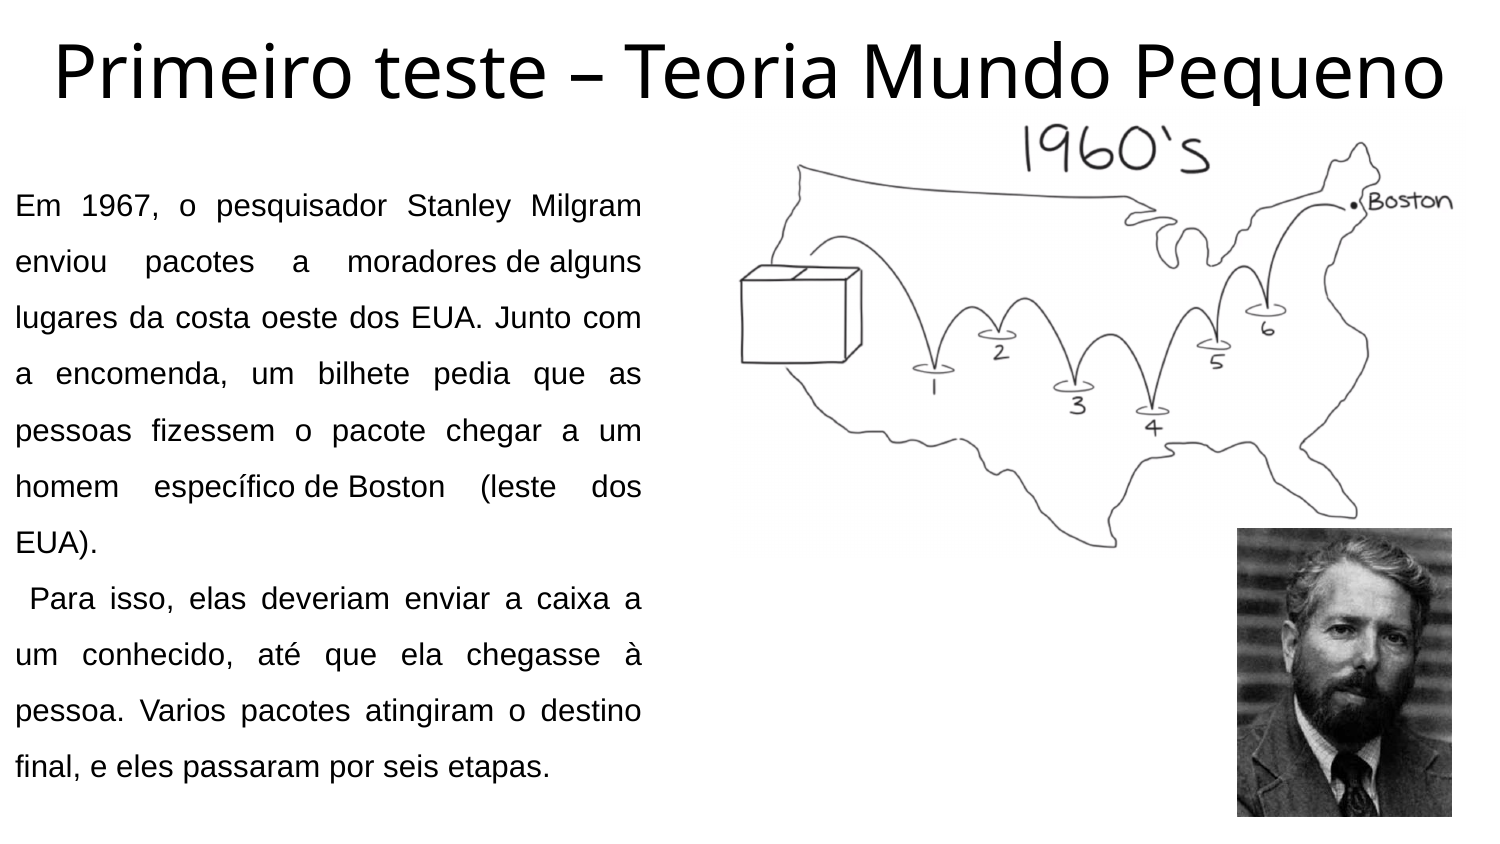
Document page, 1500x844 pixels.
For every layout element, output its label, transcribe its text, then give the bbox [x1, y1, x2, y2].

title Primeiro teste – Teoria Mundo Pequeno [0, 0, 1500, 139]
text_box Em 1967, o pesquisador Stanley Milgram enviou pacotes a moradores de alguns lugares da costa oeste dos EUA. Junto com a encomenda, um bilhete pedia que as pessoas fizessem o pacote chegar a um homem específico de Boston (leste dos EUA). Para isso, elas deveriam enviar a caixa a um conhecido, até que ela chegasse à pessoa. Varios pacotes atingiram o destino final, e eles passaram por seis etapas. [0, 106, 658, 844]
picture [730, 106, 1466, 818]
